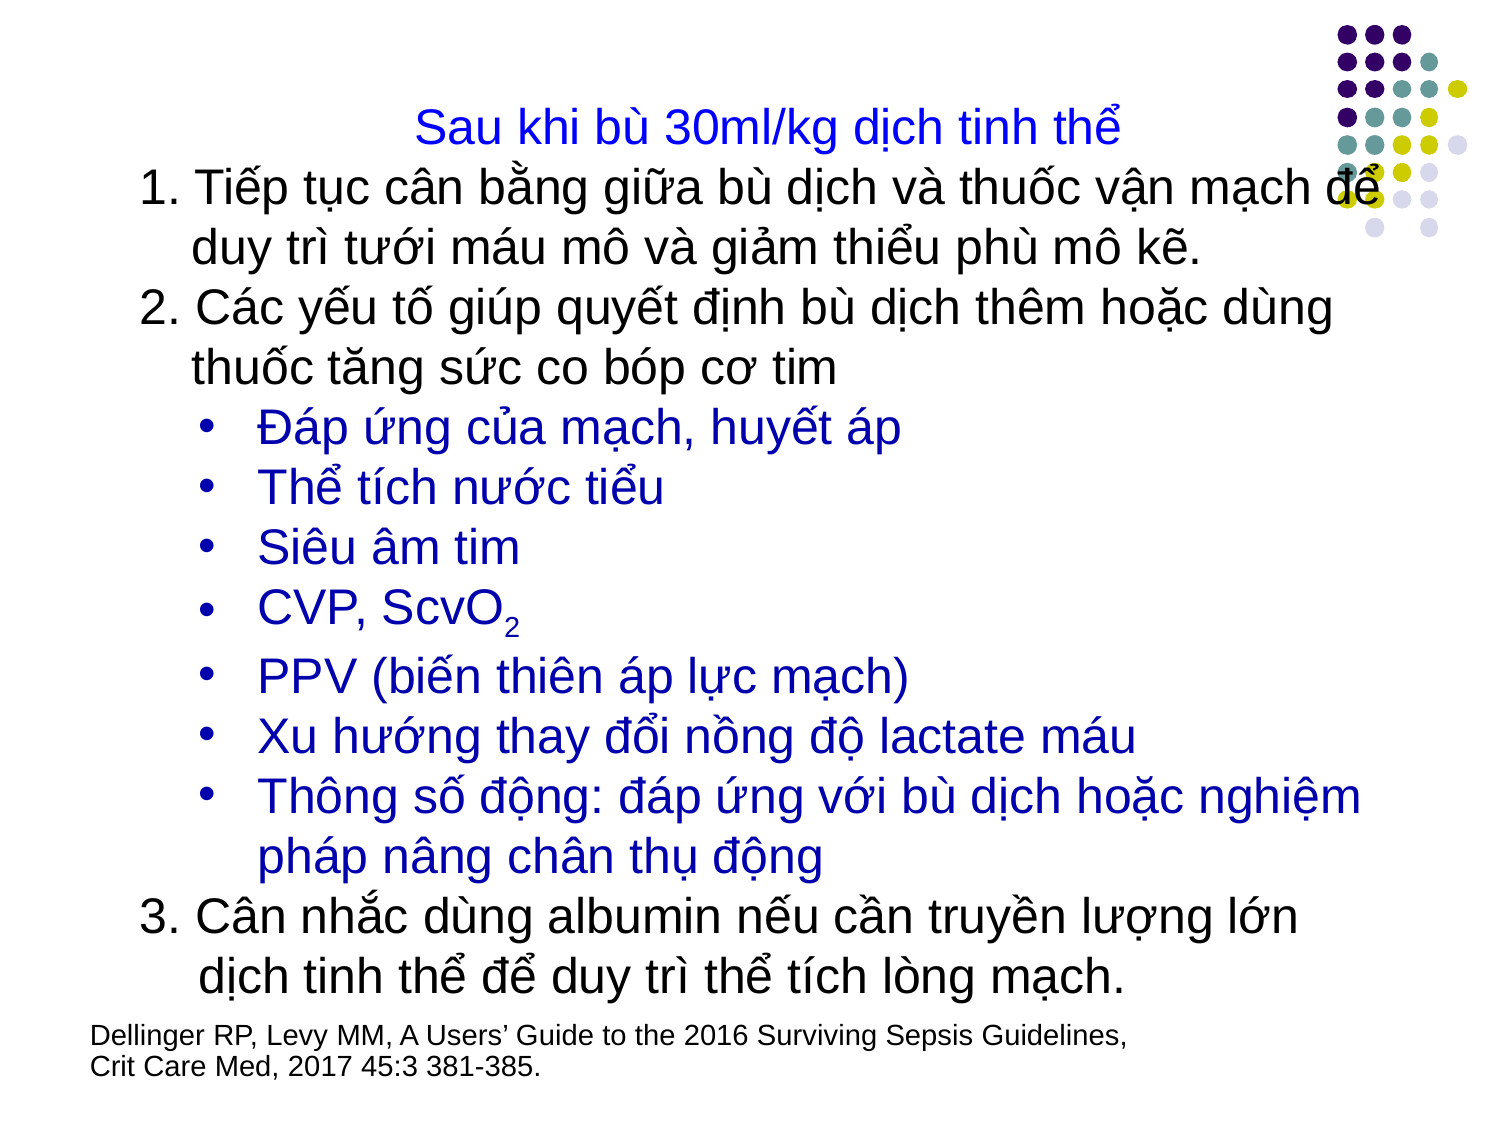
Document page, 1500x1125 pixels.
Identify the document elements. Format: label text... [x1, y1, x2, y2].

text_box Sau khi bù 30ml/kg dịch tinh thể 1. Tiếp tục cân bằng giữa bù dịch và thuốc vận mạch để duy trì tưới máu mô và giảm thiểu phù mô kẽ. 2. Các yếu tố giúp quyết định bù dịch thêm hoặc dùng thuốc tăng sức co bóp cơ tim Đáp ứng của mạch, huyết áp Thể tích nước tiểu Siêu âm tim CVP, ScvO2 PPV (biến thiên áp lực mạch) Xu hướng thay đổi nồng độ lactate máu Thông số động: đáp ứng với bù dịch hoặc nghiệm pháp nâng chân thụ động 3. Cân nhắc dùng albumin nếu cần truyền lượng lớn dịch tinh thể để duy trì thể tích lòng mạch. [124, 87, 1413, 1011]
text_box Dellinger RP, Levy MM, A Users’ Guide to the 2016 Surviving Sepsis Guidelines, Crit Care Med, 2017 45:3 381-385. [75, 1012, 1163, 1090]
